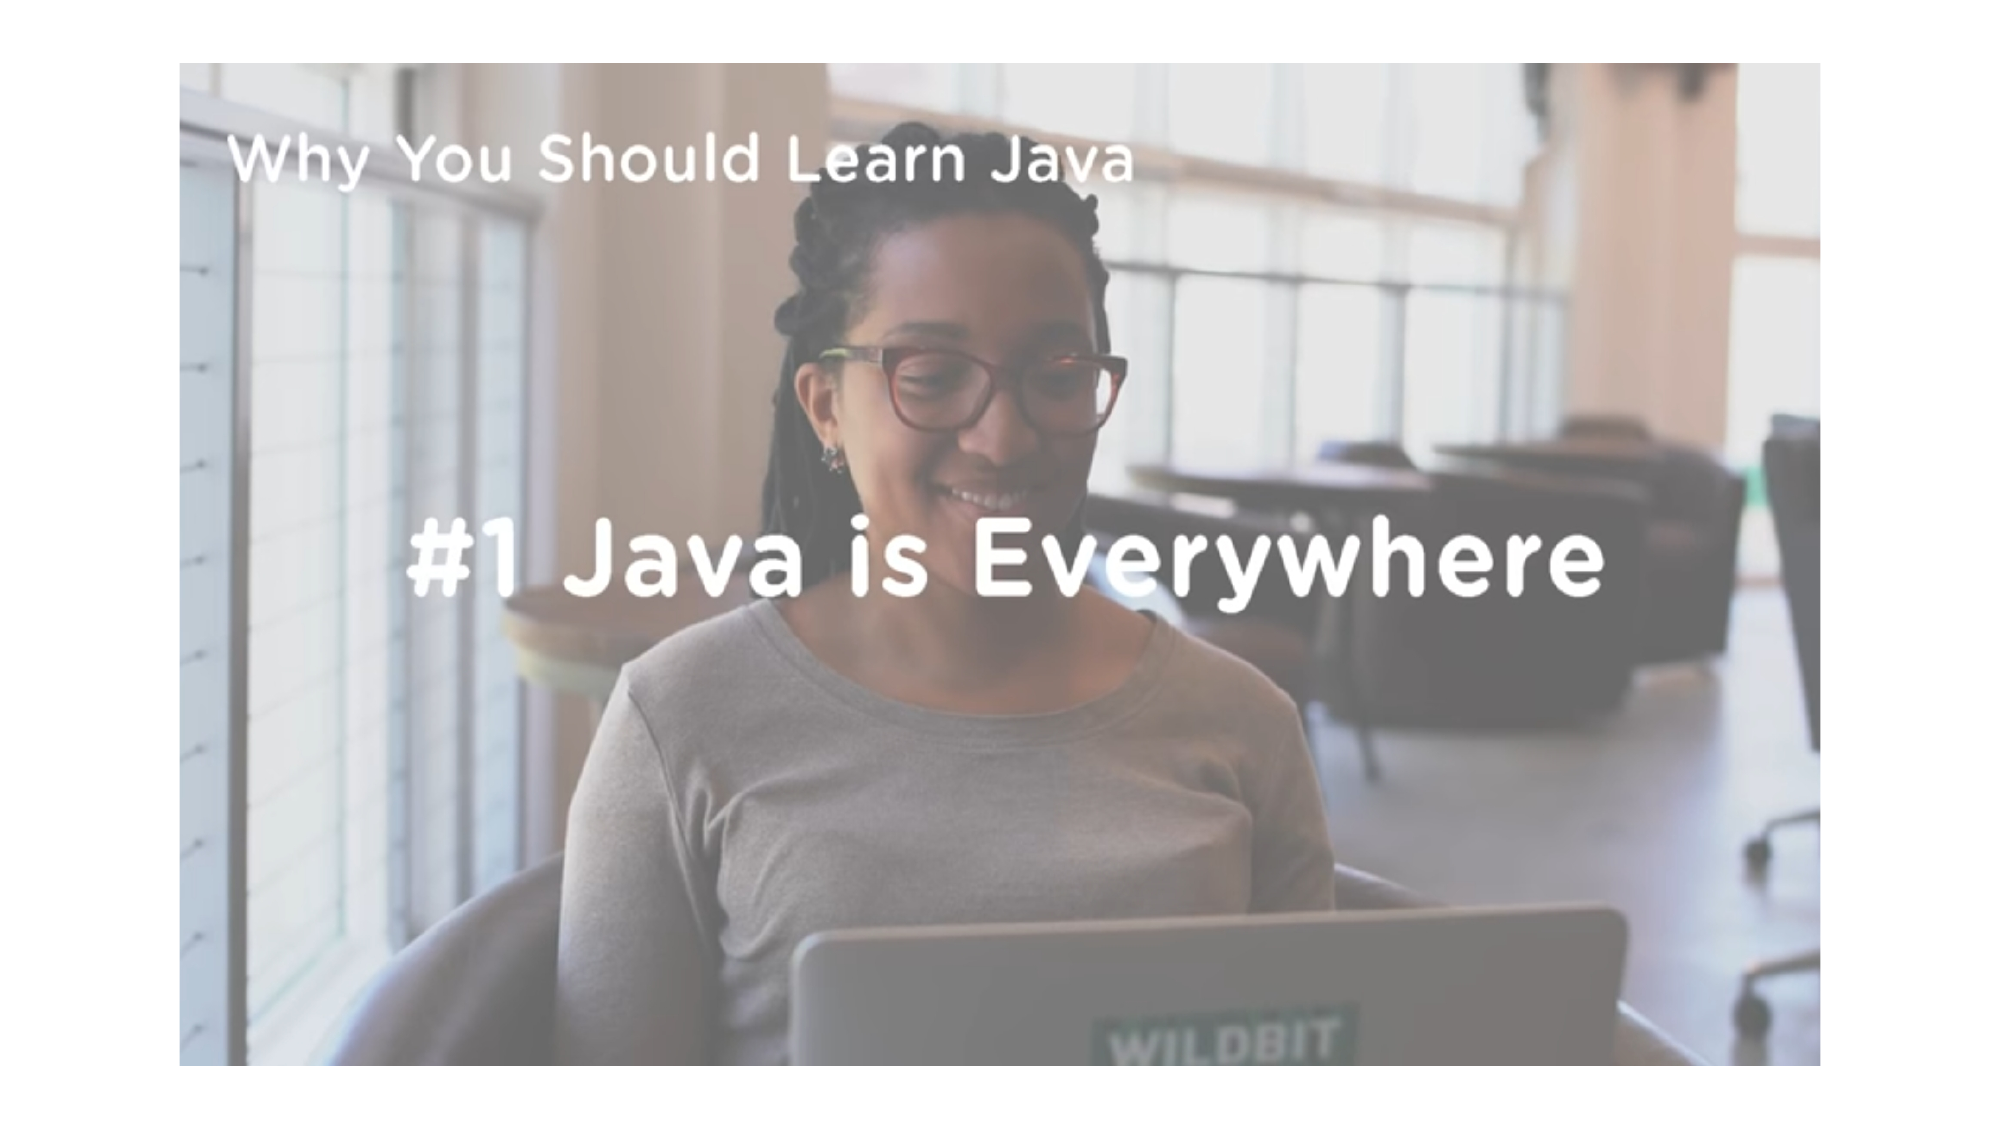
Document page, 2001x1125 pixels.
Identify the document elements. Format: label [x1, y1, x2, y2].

list [179, 63, 1821, 1066]
